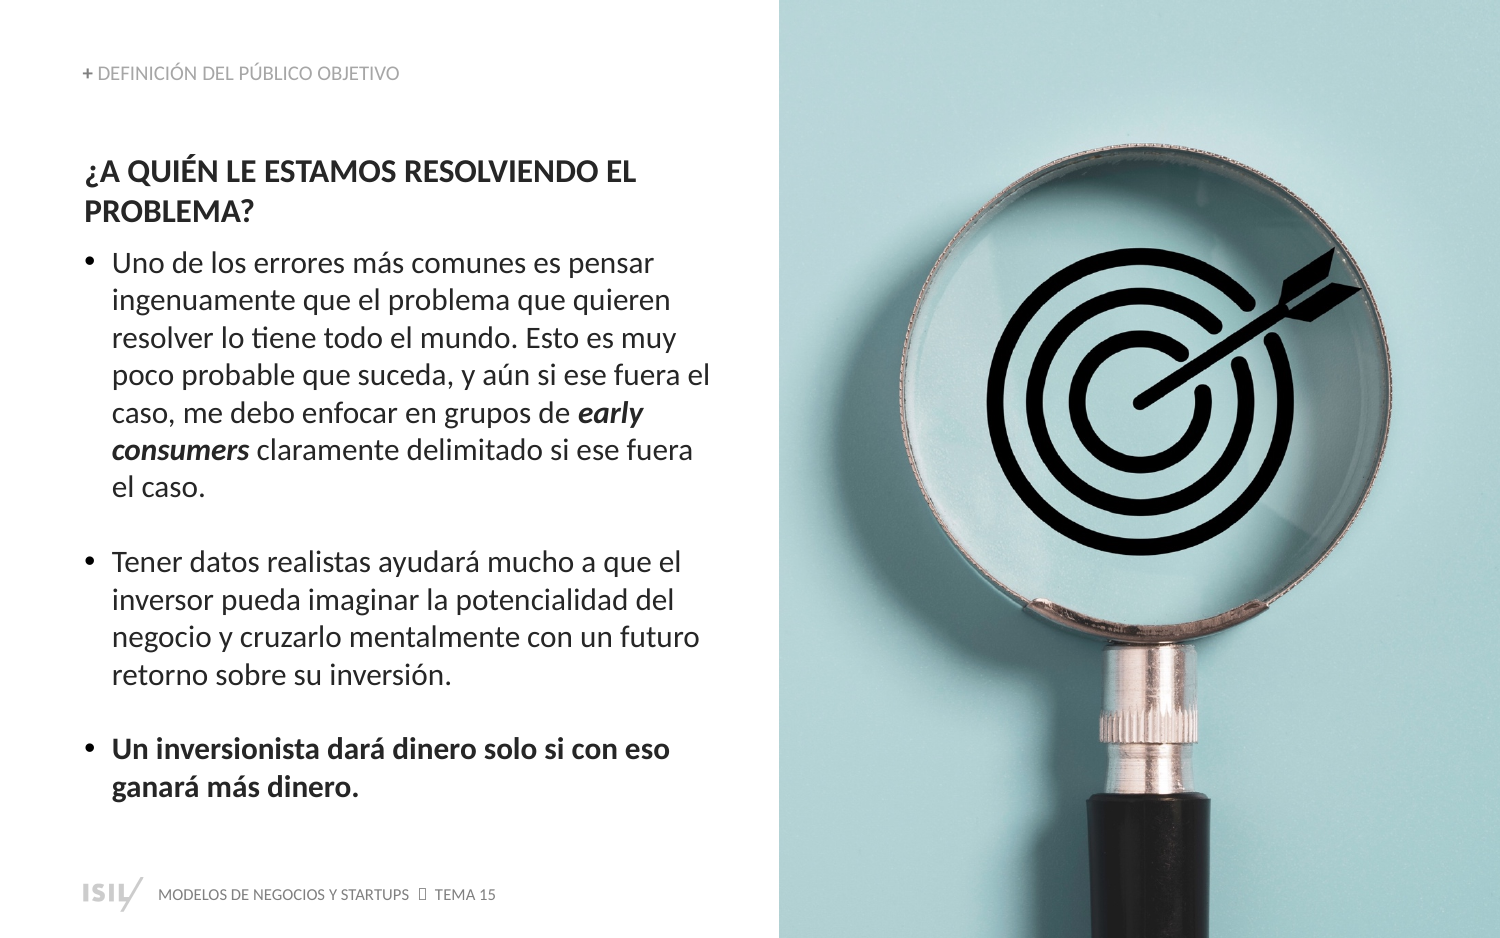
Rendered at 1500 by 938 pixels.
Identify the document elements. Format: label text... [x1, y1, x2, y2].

picture [779, 0, 1500, 938]
text_box ¿A QUIÉN LE ESTAMOS RESOLVIENDO EL PROBLEMA? Uno de los errores más comunes es pensar ingenuamente que el problema que quieren resolver lo tiene todo el mundo. Esto es muy poco probable que suceda, y aún si ese fuera el caso, me debo enfocar en grupos de early consumers claramente delimitado si ese fuera el caso. Tener datos realistas ayudará mucho a que el inversor pueda imaginar la potencialidad del negocio y cruzarlo mentalmente con un futuro retorno sobre su inversión. Un inversionista dará dinero solo si con eso ganará más dinero. [82, 149, 721, 804]
text_box + DEFINICIÓN DEL PÚBLICO OBJETIVO [82, 61, 721, 85]
